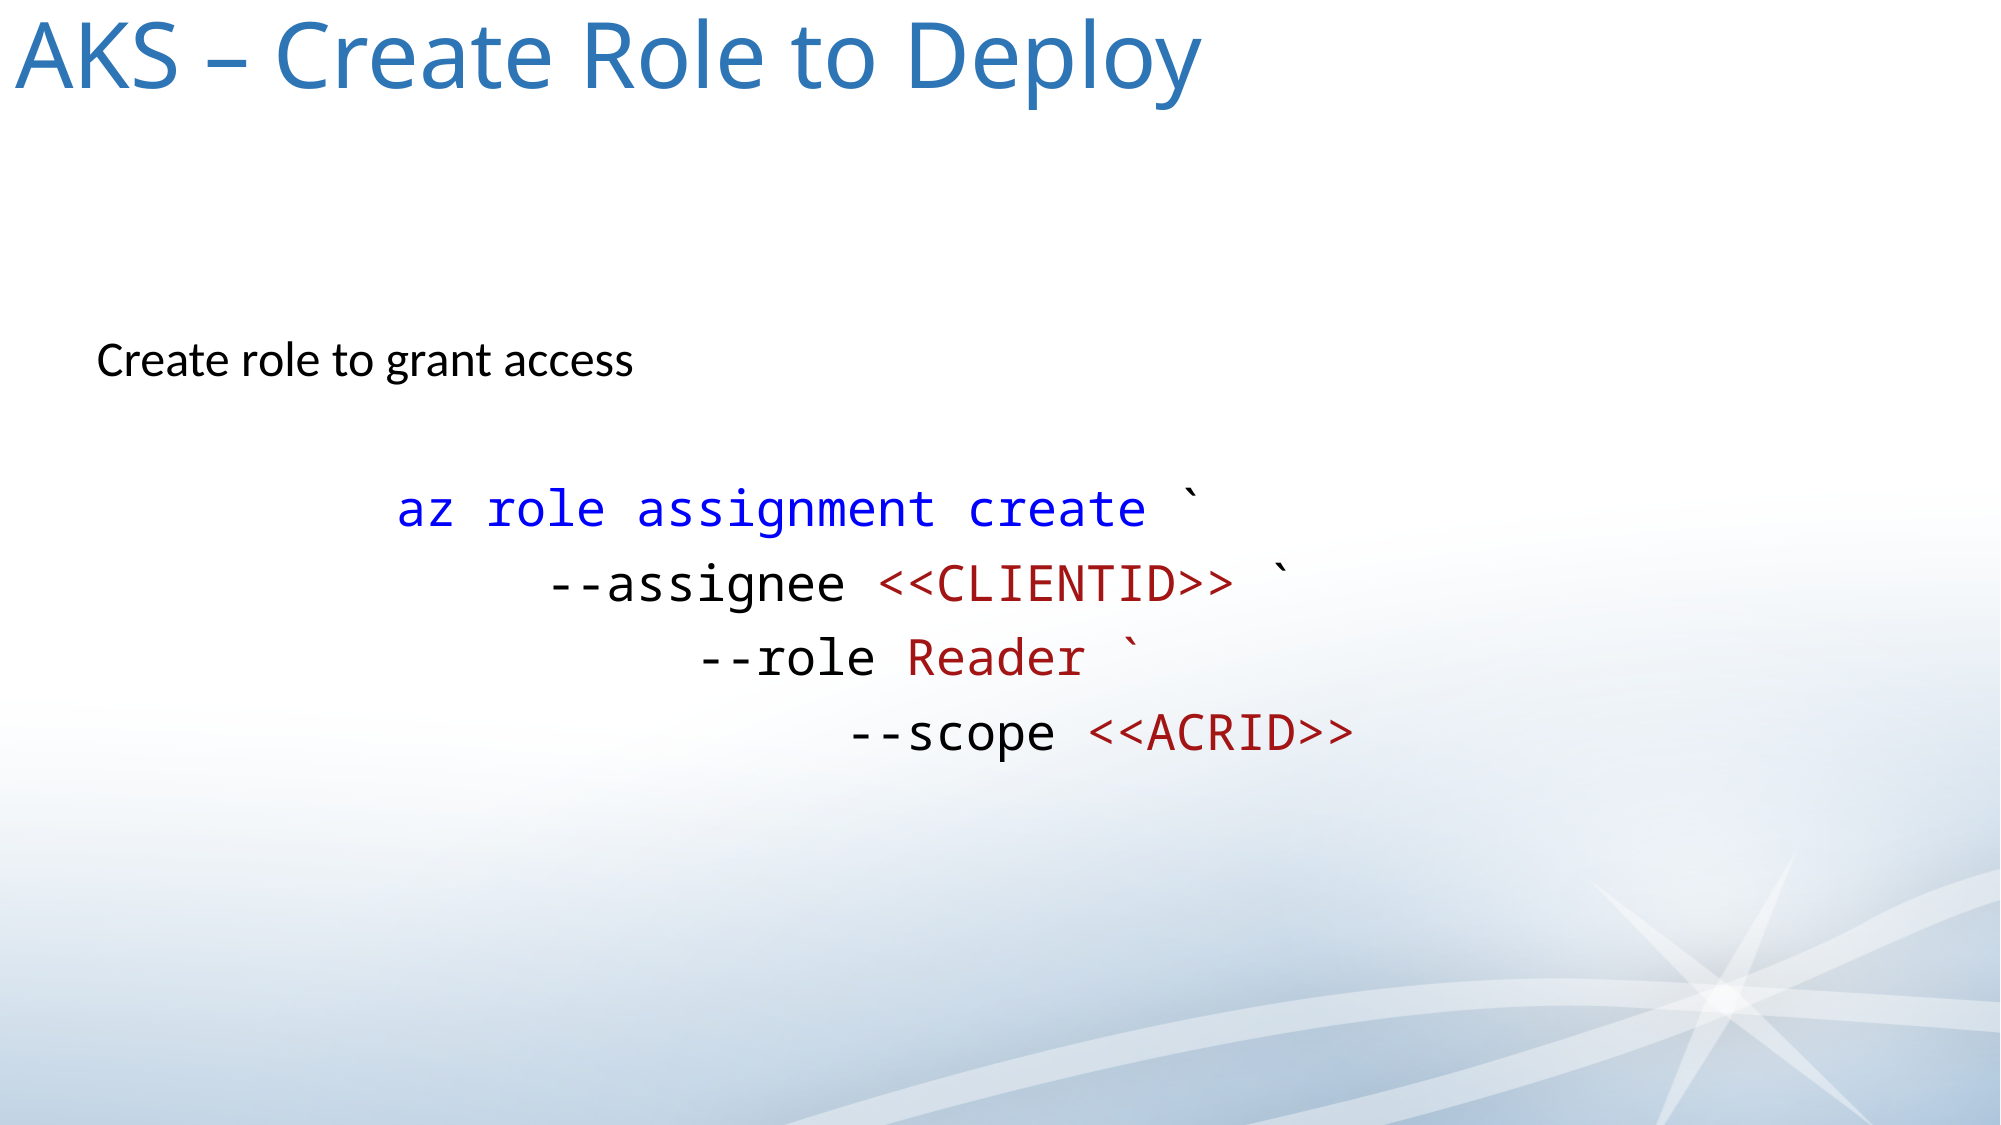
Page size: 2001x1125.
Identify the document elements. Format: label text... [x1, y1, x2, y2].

picture [0, 0, 2001, 1125]
list Create role to grant access az role assignment create ` --assignee <<CLIENTID>> ` --role Reader ` --scope <<ACRID>> [81, 325, 1955, 1064]
title AKS – Create Role to Deploy [0, 0, 1671, 117]
